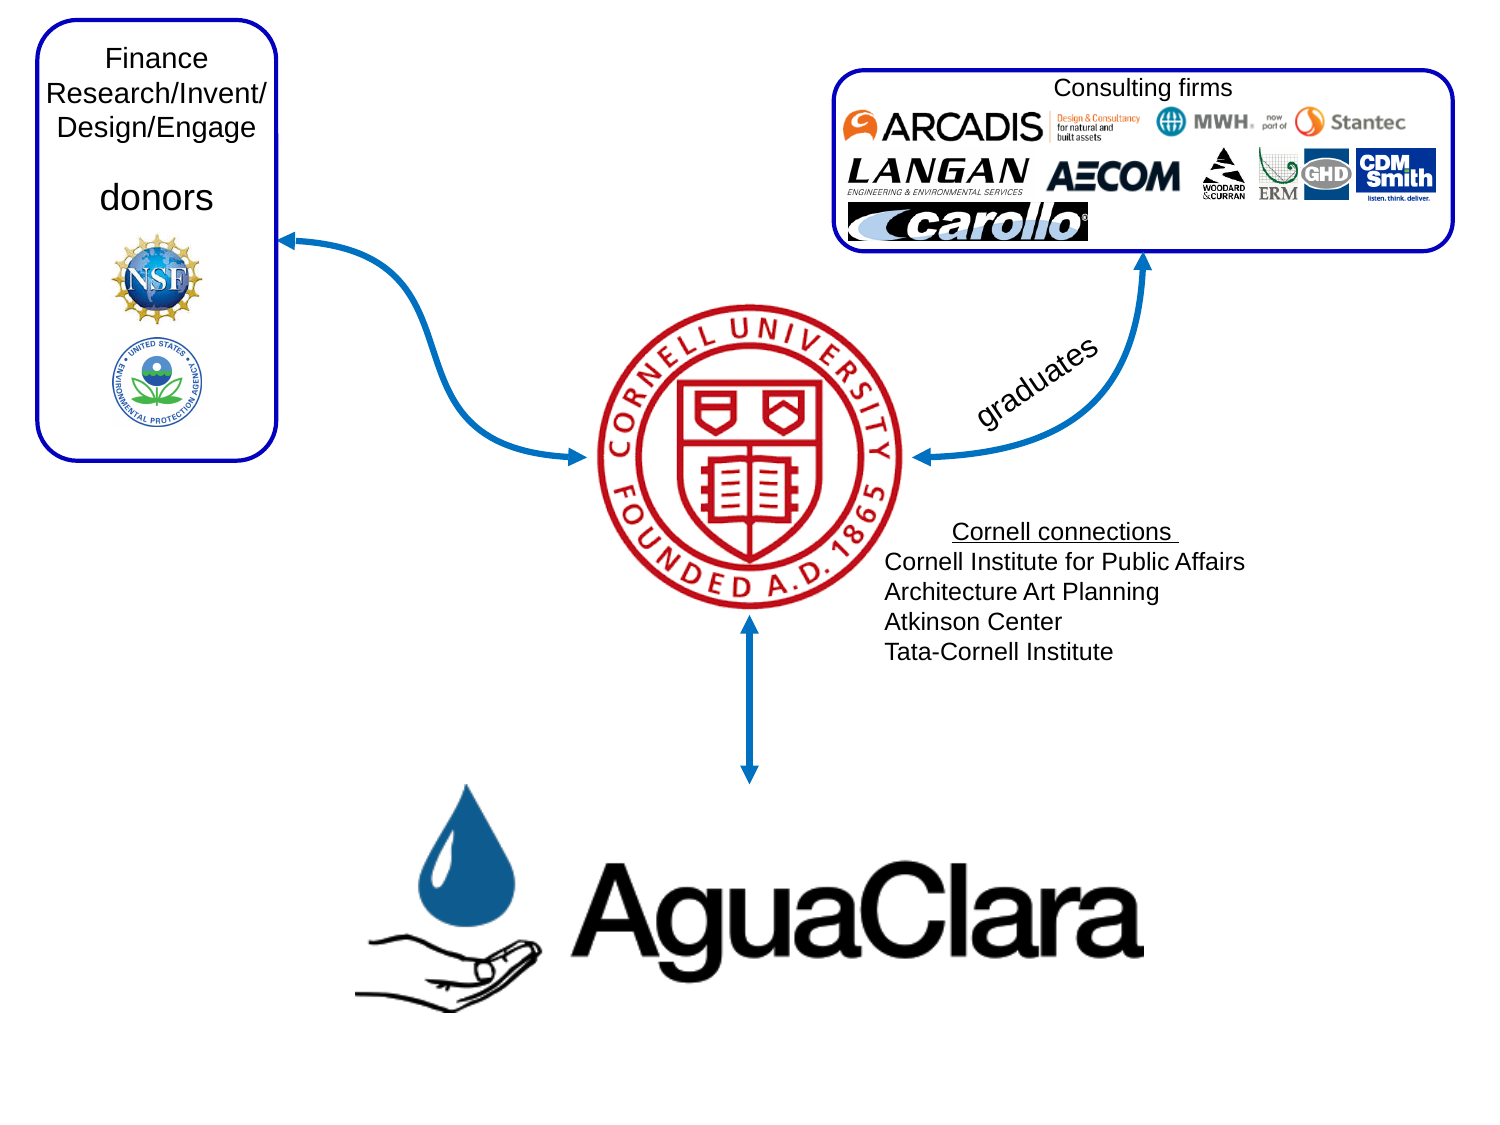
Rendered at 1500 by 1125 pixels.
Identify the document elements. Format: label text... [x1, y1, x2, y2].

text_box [293, 240, 588, 458]
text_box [924, 238, 1131, 471]
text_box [24, 19, 289, 461]
picture [355, 783, 1144, 1013]
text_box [833, 63, 1453, 252]
picture [586, 299, 913, 616]
text_box Cornell connections Cornell Institute for Public Affairs Architecture Art Planning Atkinson Center Tata-Cornell Institute [869, 507, 1262, 673]
